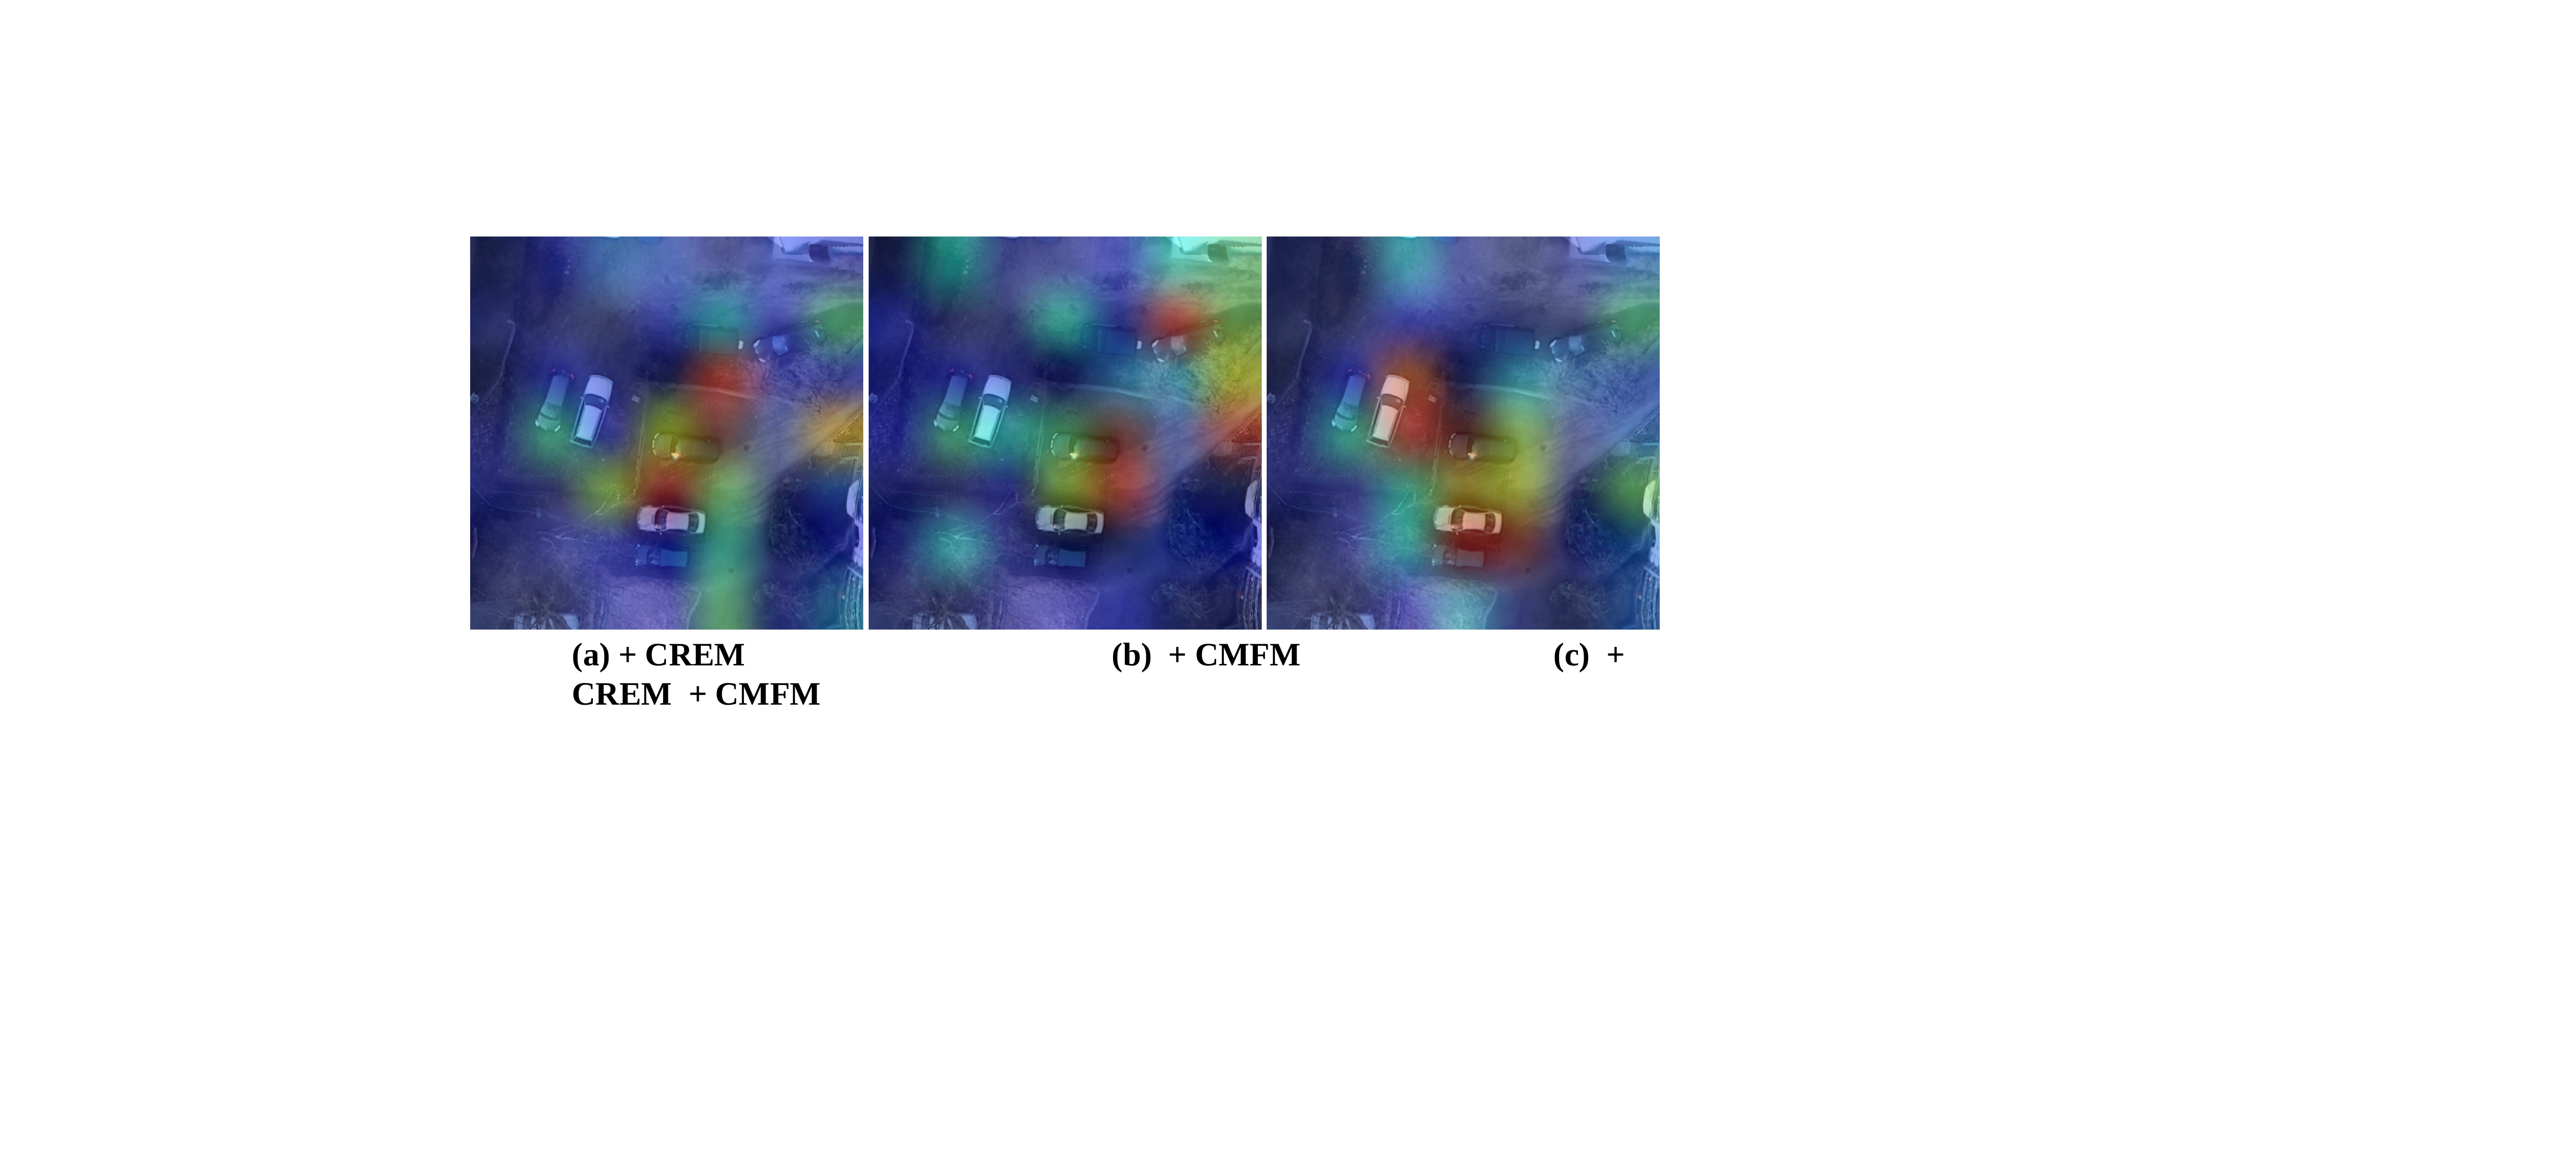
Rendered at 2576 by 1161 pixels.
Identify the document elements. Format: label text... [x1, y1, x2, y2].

picture [1267, 237, 1660, 630]
text_box (a) + CREM (b) + CMFM (c) + CREM + CMFM [565, 629, 1728, 715]
picture [869, 237, 1262, 630]
picture [470, 237, 863, 630]
